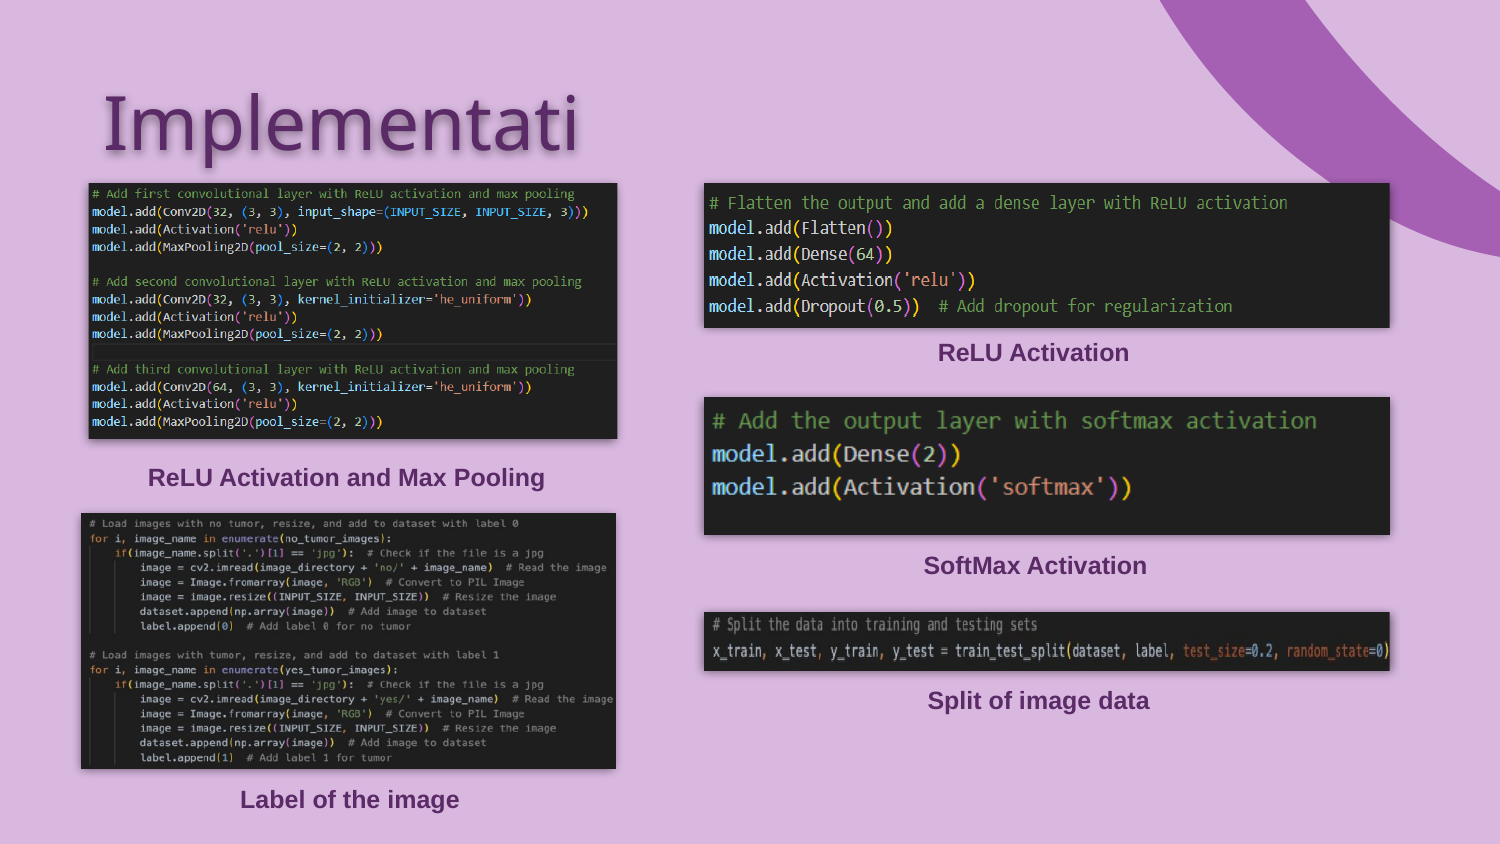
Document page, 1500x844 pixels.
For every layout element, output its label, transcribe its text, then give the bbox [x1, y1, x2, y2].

picture [88, 183, 618, 439]
text_box Split of image data [912, 679, 1182, 729]
picture [703, 397, 1390, 535]
picture [703, 183, 1390, 328]
text_box SoftMax Activation [908, 543, 1186, 593]
title Implementation [88, 60, 618, 155]
picture [703, 611, 1390, 671]
text_box ReLU Activation [922, 335, 1171, 380]
picture [81, 513, 616, 769]
text_box ReLU Activation and Max Pooling [132, 447, 573, 506]
text_box Label of the image [225, 777, 481, 827]
